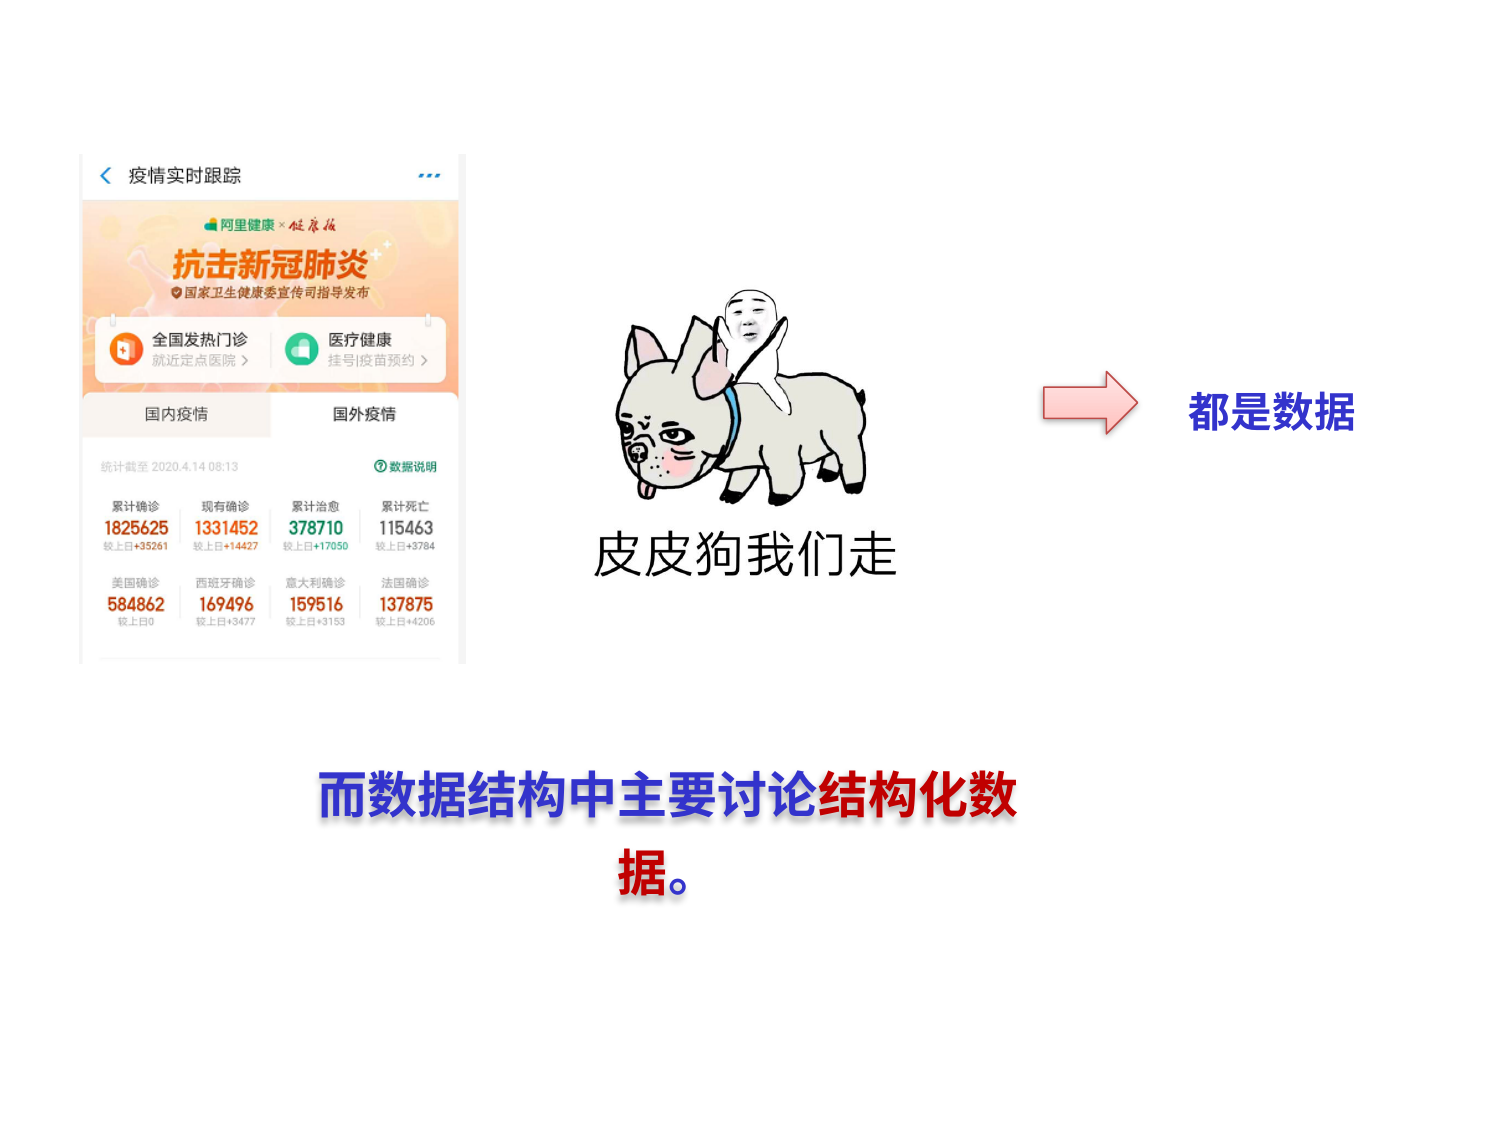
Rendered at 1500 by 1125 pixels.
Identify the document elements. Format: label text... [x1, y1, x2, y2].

picture [561, 237, 939, 615]
text_box 都是数据 [1149, 363, 1396, 444]
text_box [1043, 370, 1139, 435]
picture [78, 154, 467, 664]
text_box 而数据结构中主要讨论结构化数据。 [257, 738, 1079, 910]
